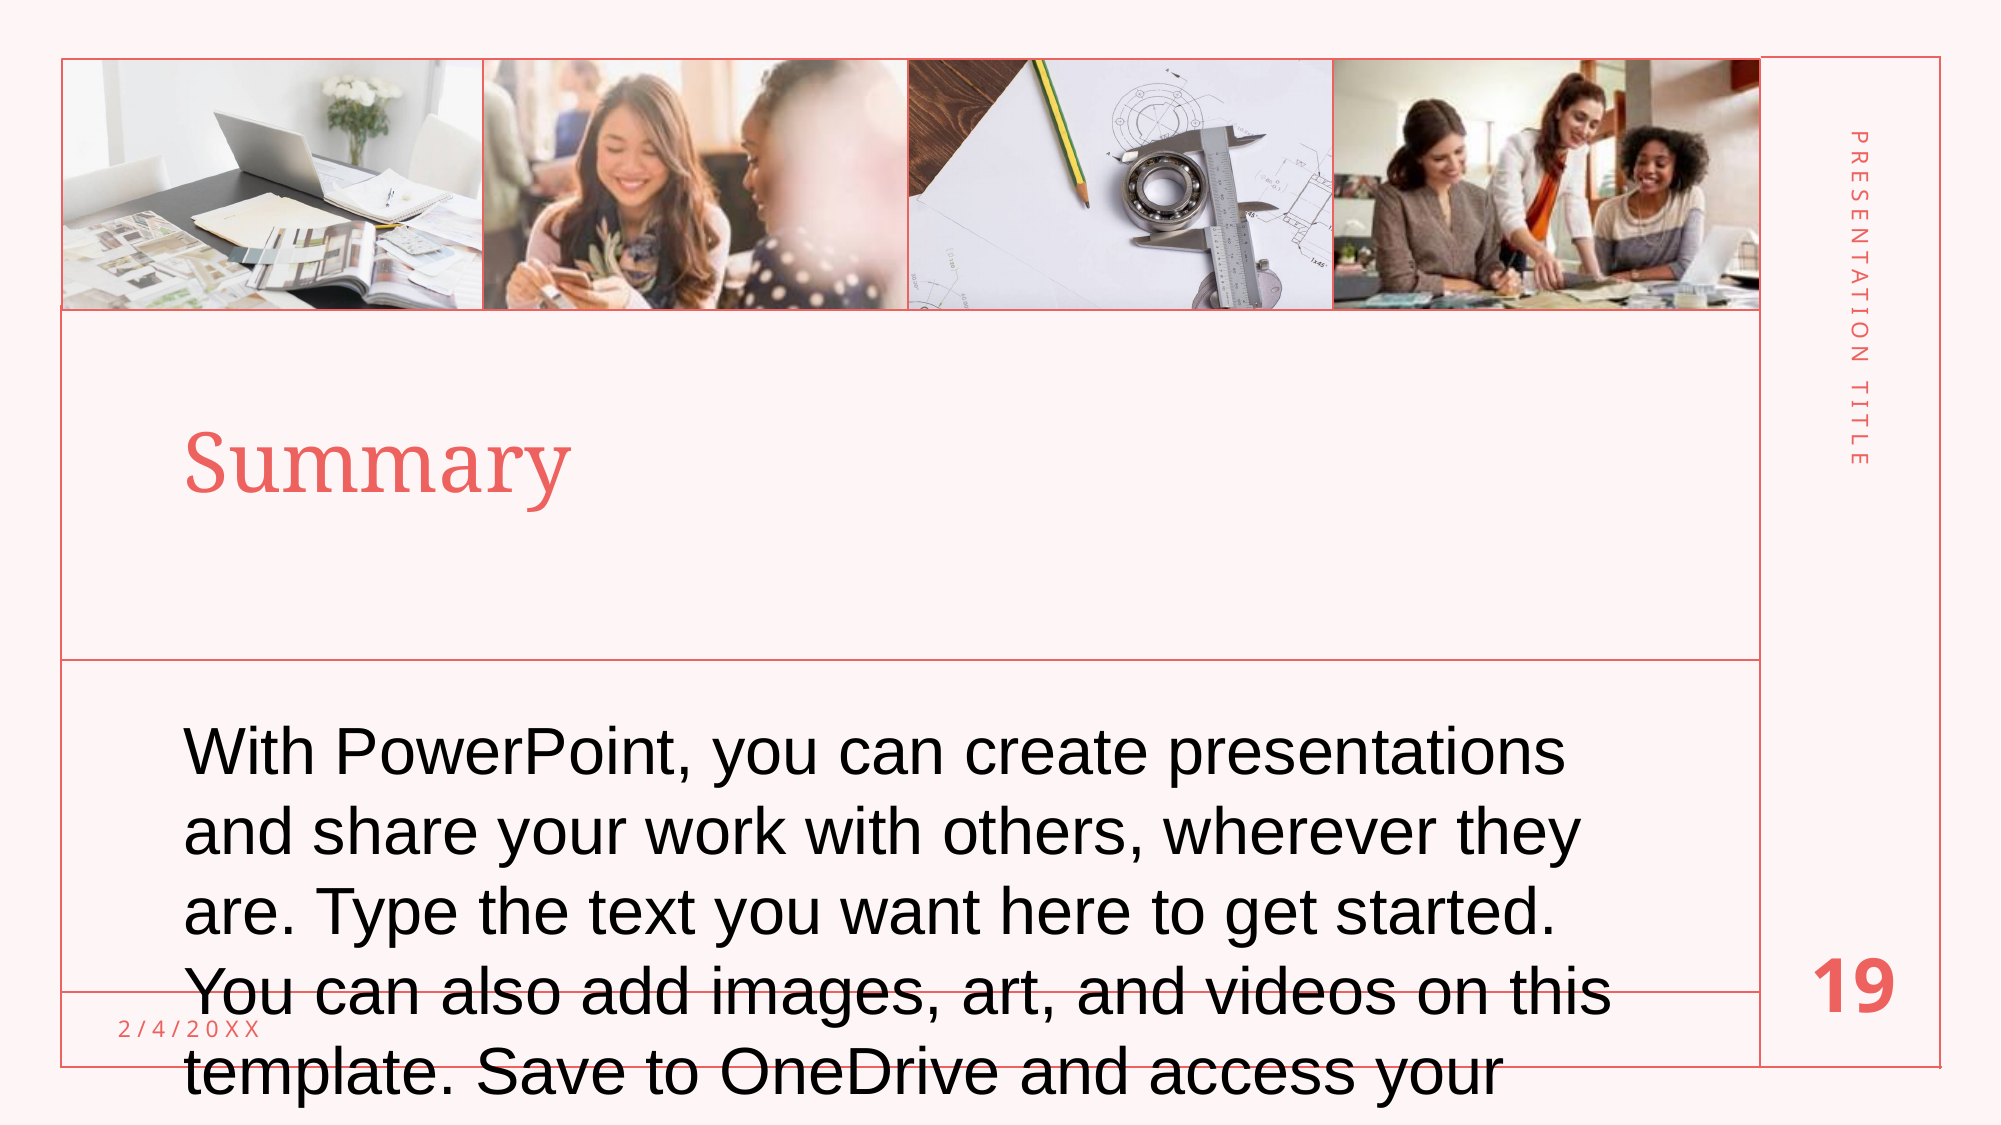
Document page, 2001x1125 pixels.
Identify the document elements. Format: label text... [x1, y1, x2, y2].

footer PRESENTATION TITLE [1822, 115, 1883, 791]
picture [62, 59, 1759, 310]
title Summary [168, 412, 1505, 581]
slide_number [103, 1007, 621, 1055]
slide_number 19 [1775, 930, 1932, 1055]
subtitle With PowerPoint, you can create presentations and share your work with others, wherever they are. Type the text you want here to get started. You can also add images, art, and videos on this template. Save to OneDrive and access your presentations from your computer, tablet, or phone. ​ [168, 700, 1663, 931]
